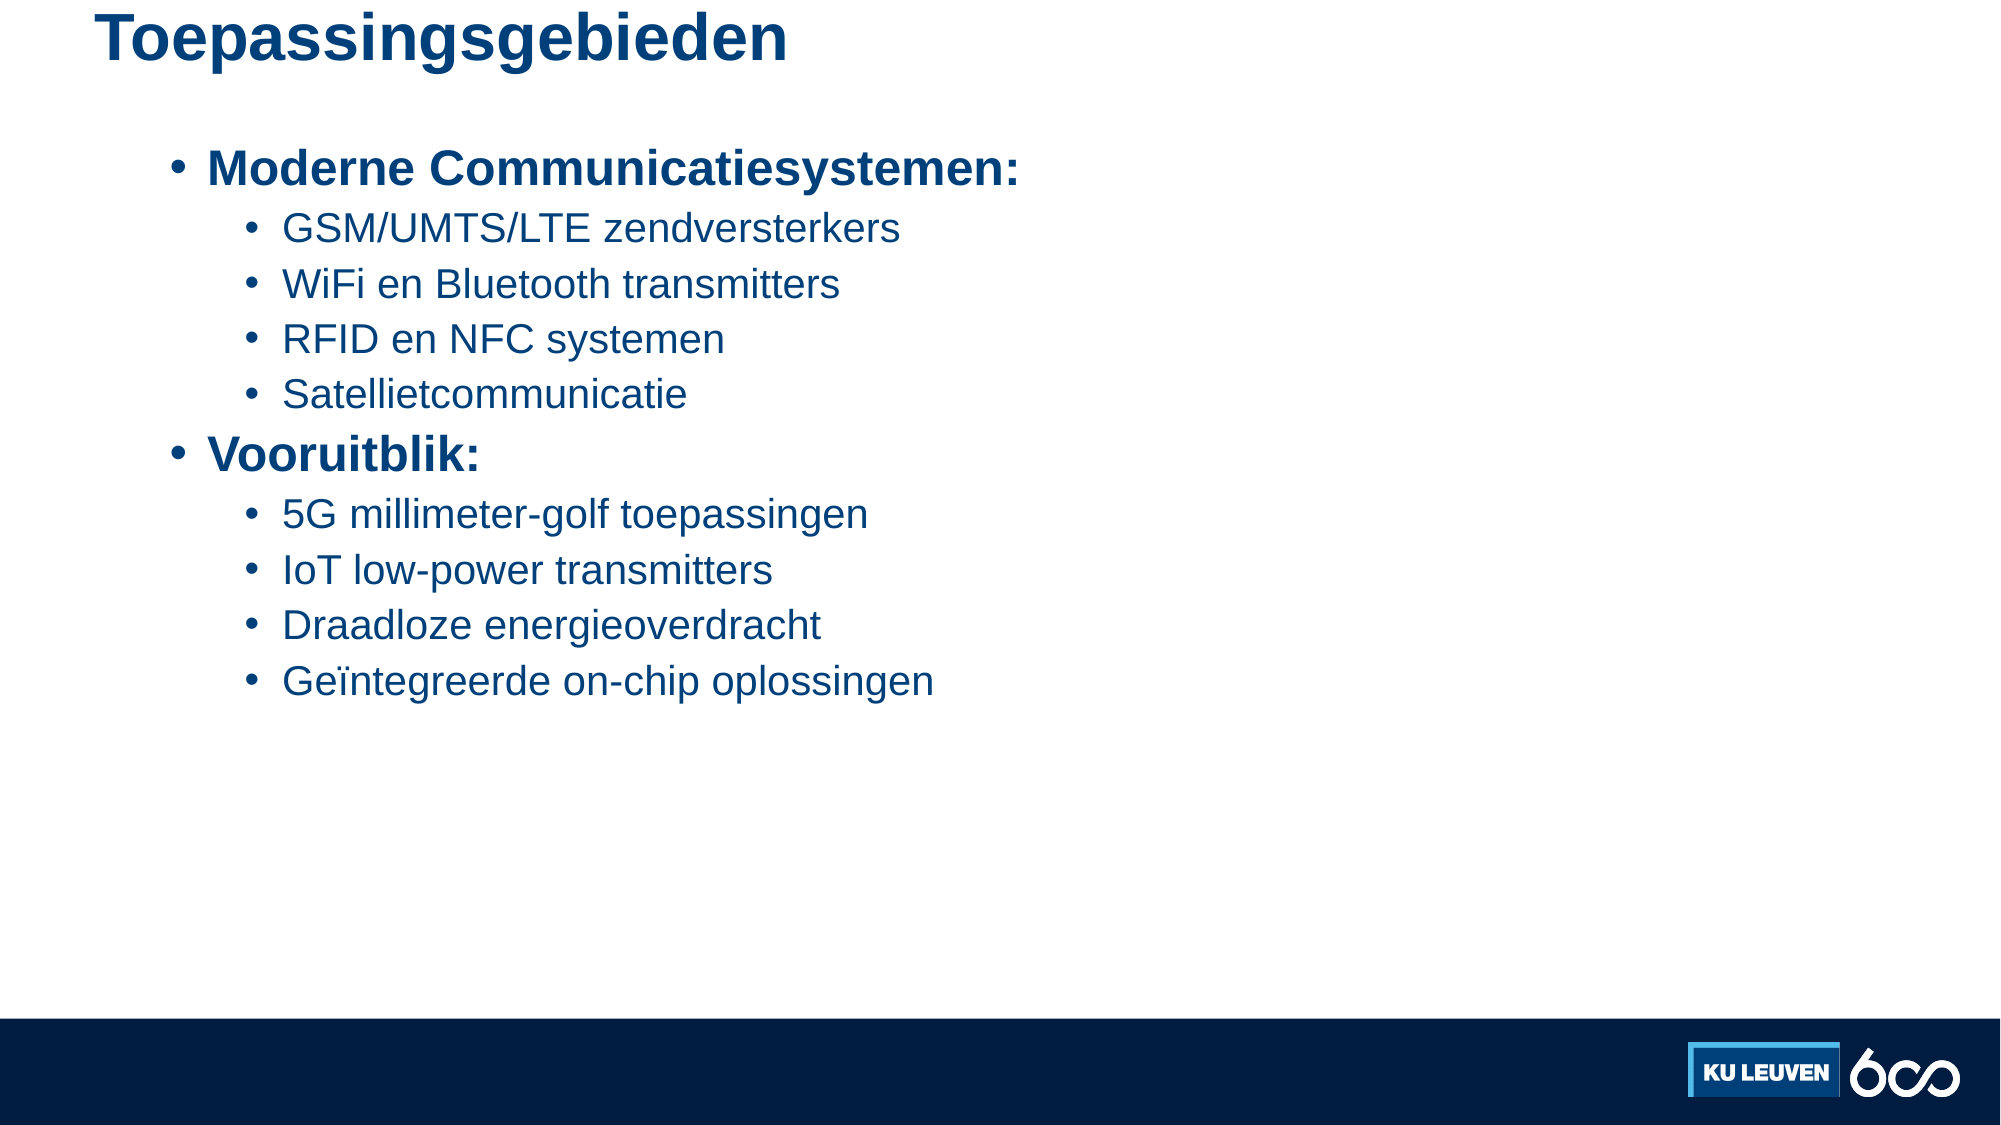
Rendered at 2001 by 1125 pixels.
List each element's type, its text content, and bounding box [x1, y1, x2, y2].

title Toepassingsgebieden [94, 2, 1906, 110]
list Moderne Communicatiesystemen: GSM/UMTS/LTE zendversterkers WiFi en Bluetooth transmitters RFID en NFC systemen Satellietcommunicatie Vooruitblik: 5G millimeter-golf toepassingen IoT low-power transmitters Draadloze energieoverdracht Geïntegreerde on-chip oplossingen [94, 142, 1900, 781]
picture [1688, 1042, 1960, 1097]
